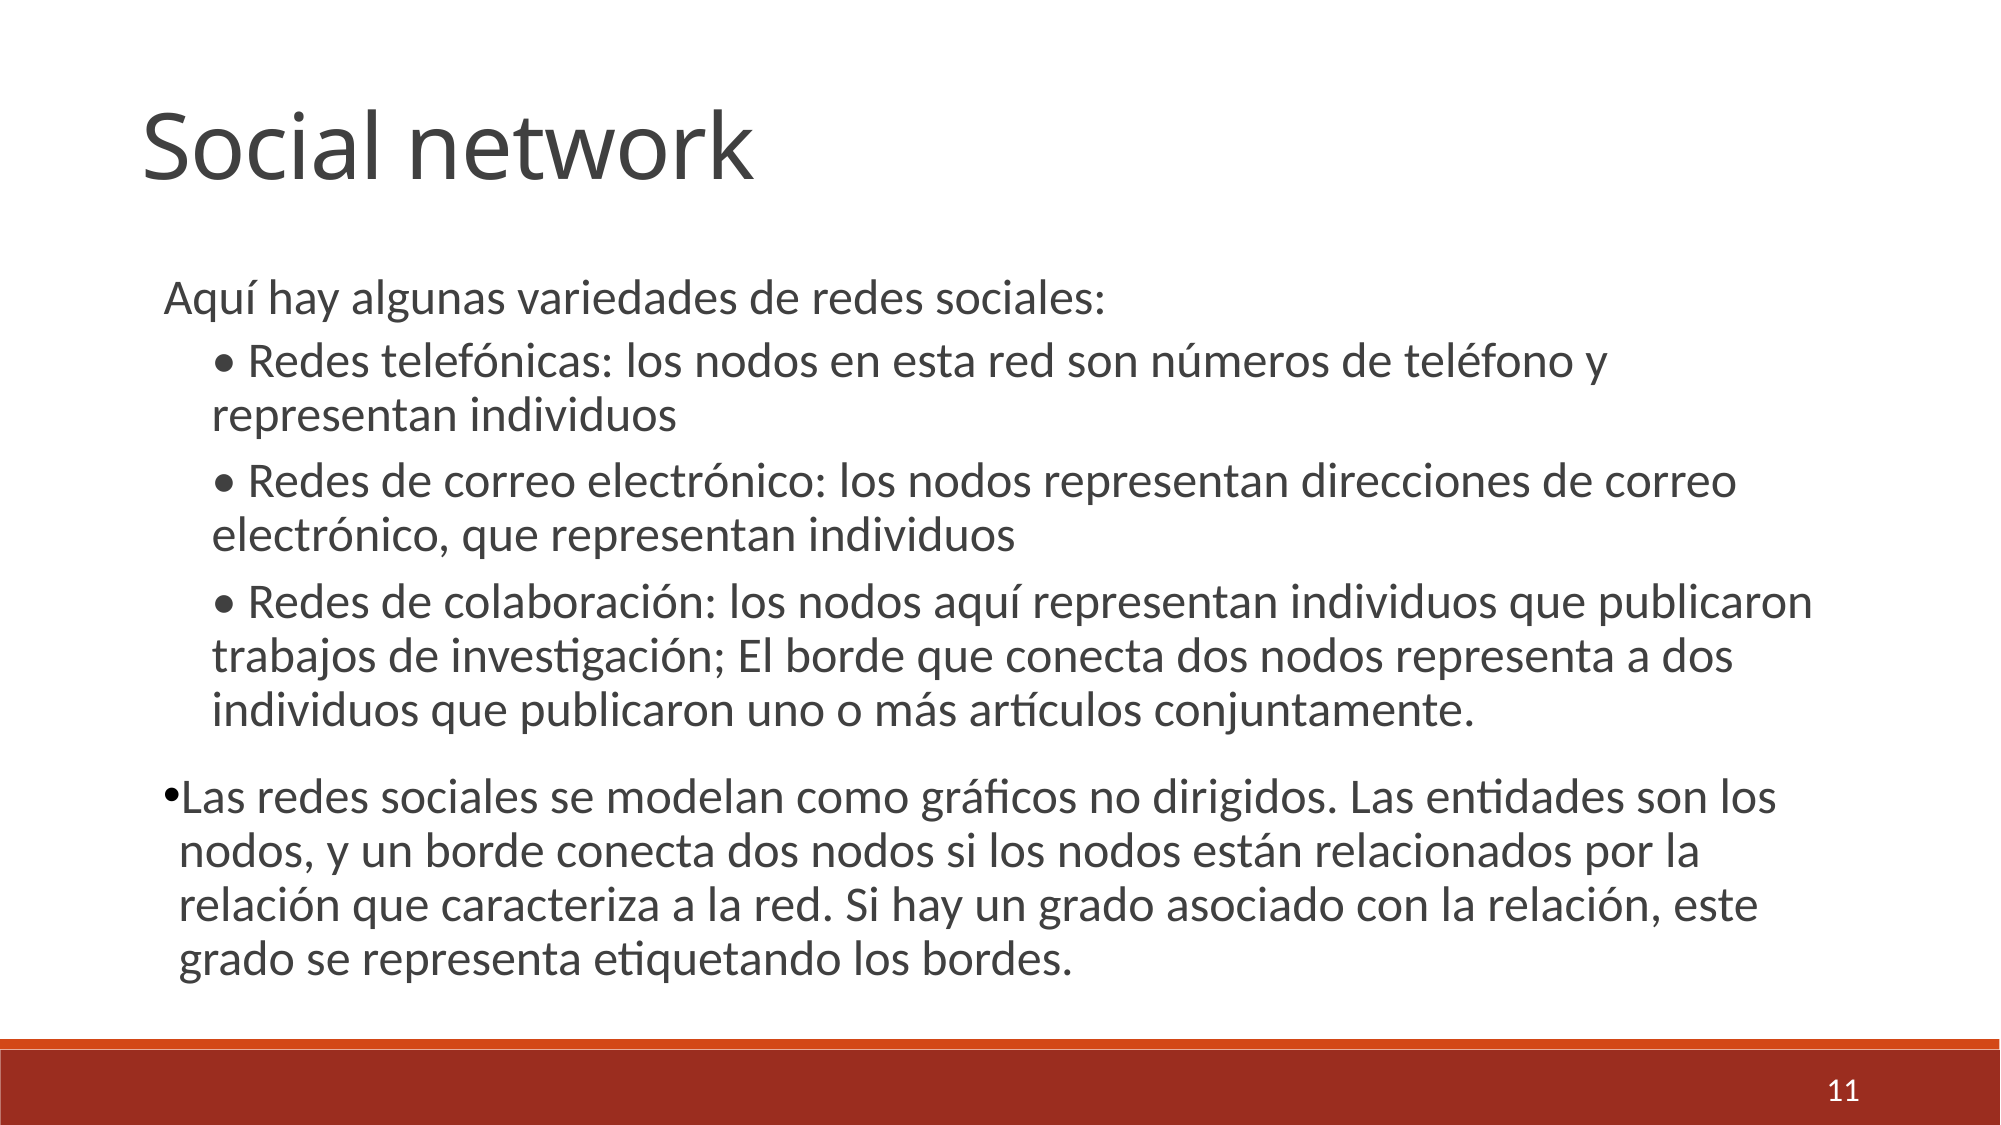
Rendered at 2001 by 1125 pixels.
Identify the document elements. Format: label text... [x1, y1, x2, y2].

slide_number 11 [126, 1061, 1875, 1115]
text_box Social network [126, 97, 1821, 333]
text_box Aquí hay algunas variedades de redes sociales: • Redes telefónicas: los nodos en esta red son números de teléfono y representan individuos • Redes de correo electrónico: los nodos representan direcciones de correo electrónico, que representan individuos • Redes de colaboración: los nodos aquí representan individuos que publicaron trabajos de investigación; El borde que conecta dos nodos representa a dos individuos que publicaron uno o más artículos conjuntamente. Las redes sociales se modelan como gráficos no dirigidos. Las entidades son los nodos, y un borde conecta dos nodos si los nodos están relacionados por la relación que caracteriza a la red. Si hay un grado asociado con la relación, este grado se representa etiquetando los bordes. [148, 264, 1853, 1027]
